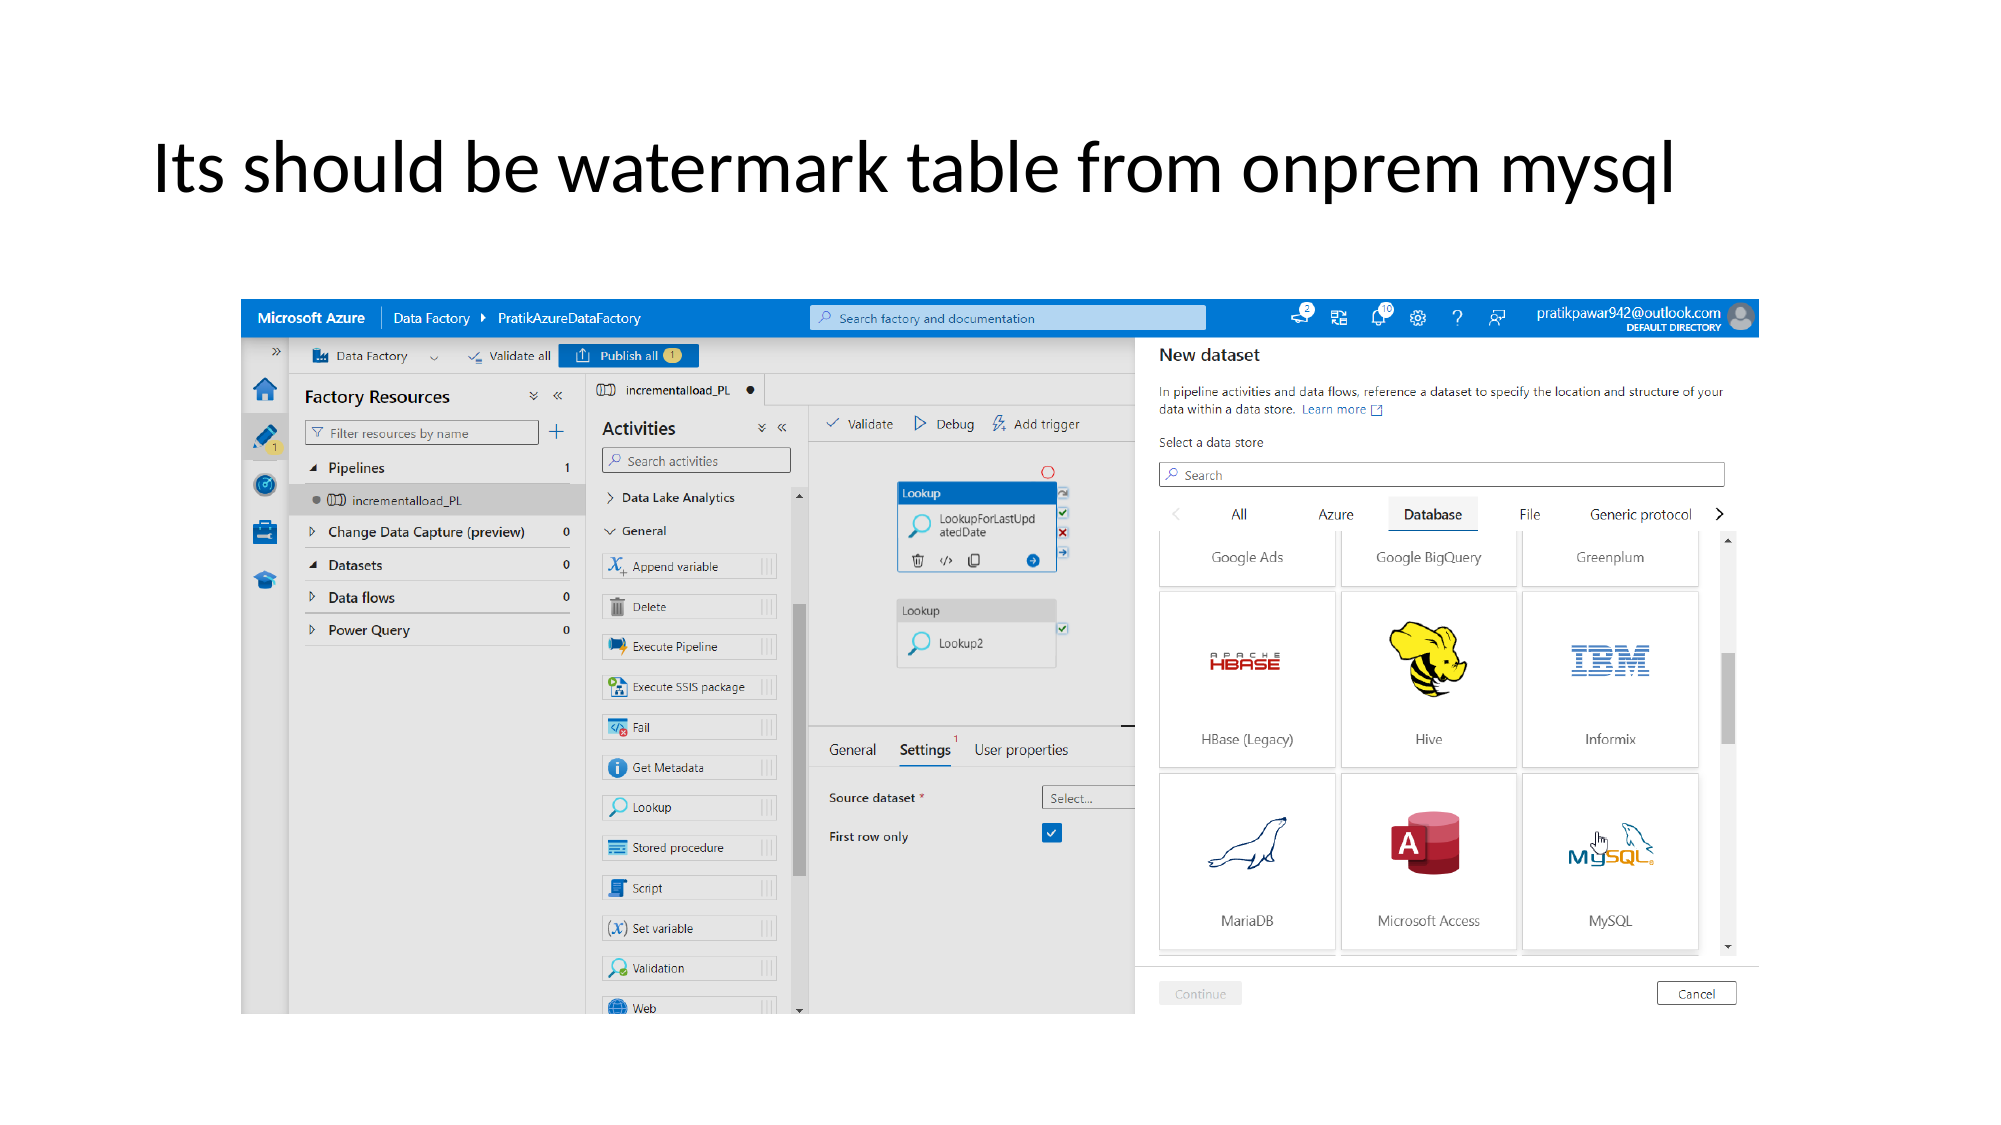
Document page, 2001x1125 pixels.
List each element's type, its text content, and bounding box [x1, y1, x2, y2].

title Its should be watermark table from onprem mysql [137, 59, 1863, 278]
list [241, 299, 1759, 1014]
